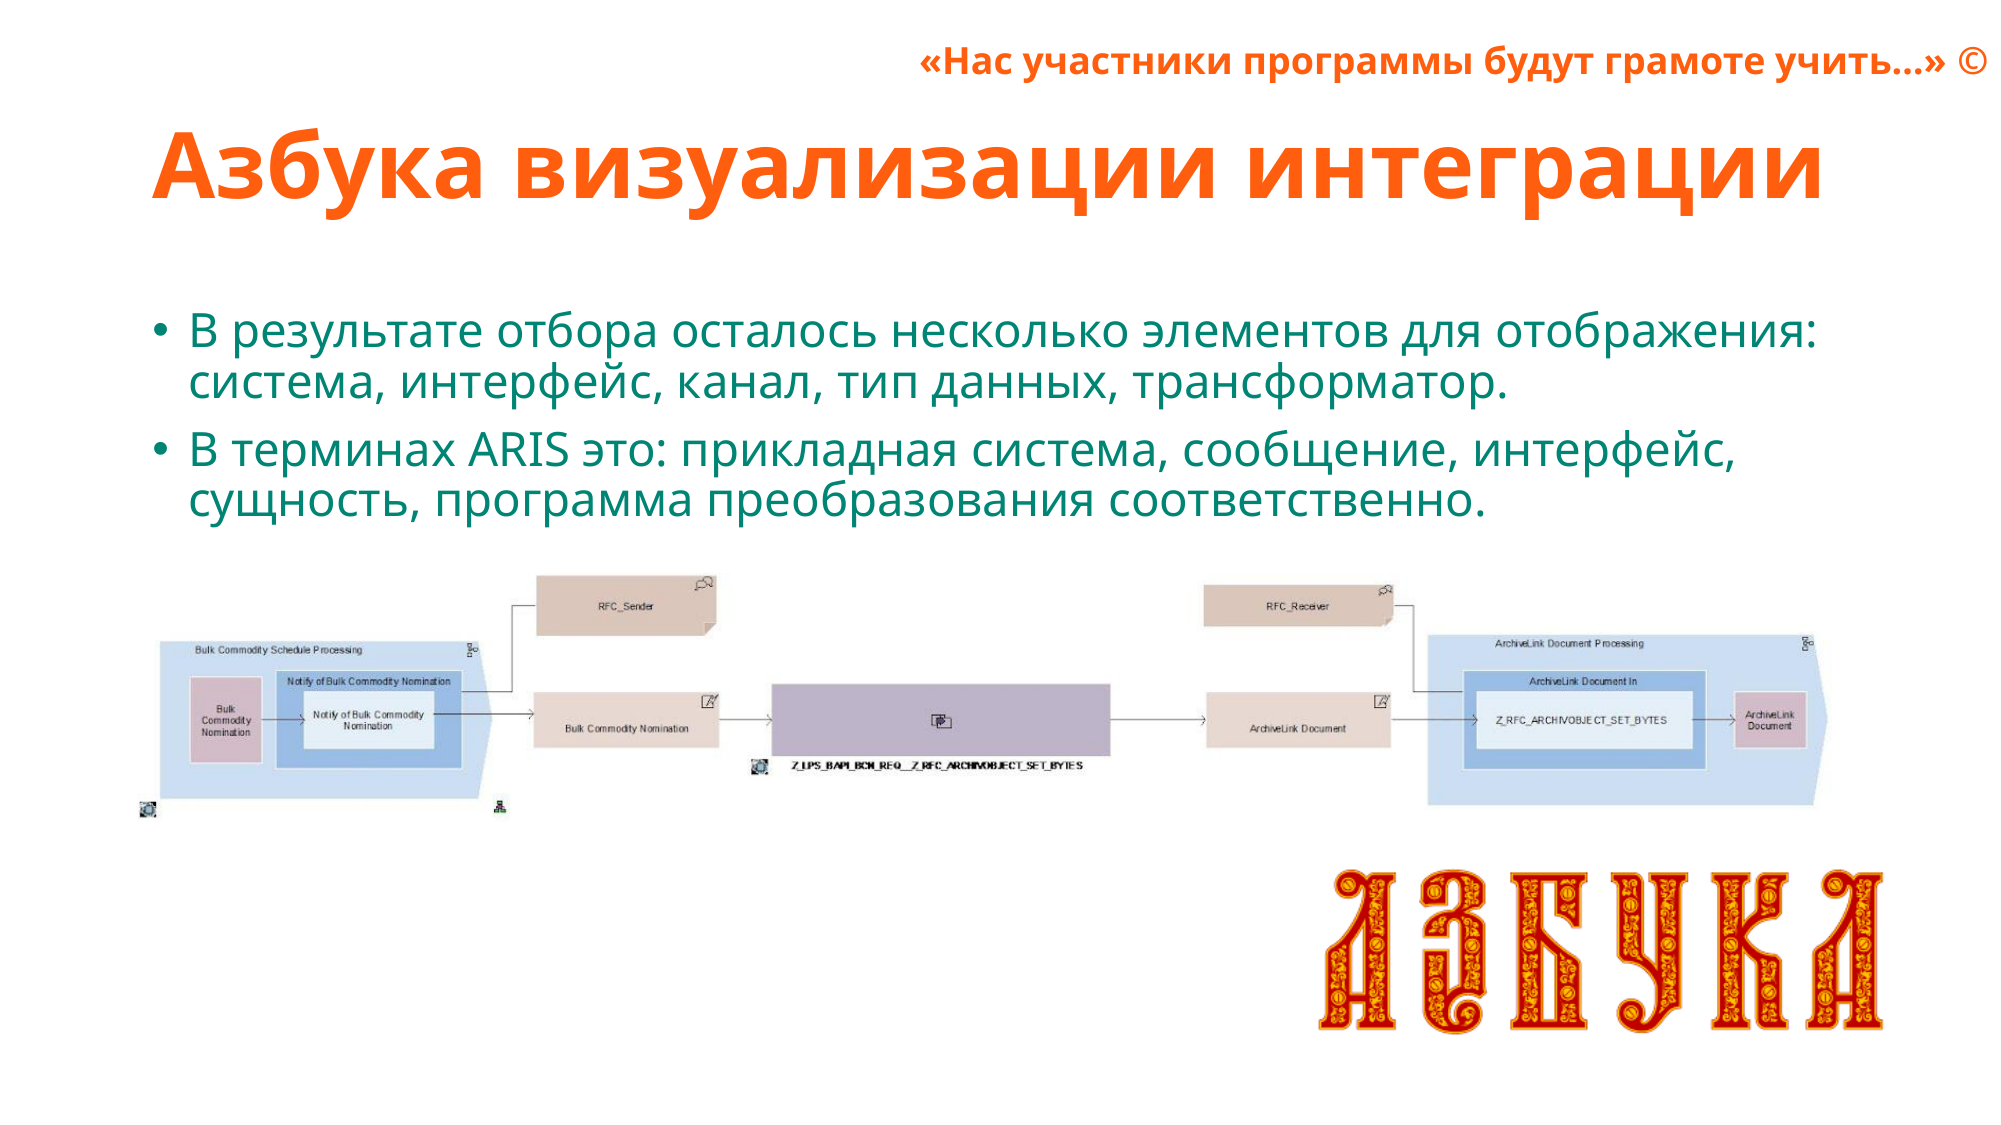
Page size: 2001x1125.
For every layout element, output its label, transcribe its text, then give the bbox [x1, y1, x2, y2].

list В результате отбора осталось несколько элементов для отображения: система, интерфейс, канал, тип данных, трансформатор. В терминах ARIS это: прикладная система, сообщение, интерфейс, сущность, программа преобразования соответственно. [137, 299, 1863, 551]
title Азбука визуализации интеграции [137, 59, 1863, 278]
text_box «Нас участники программы будут грамоте учить…» © [904, 29, 2000, 90]
picture [1316, 867, 1887, 1036]
text_box [137, 573, 1832, 822]
